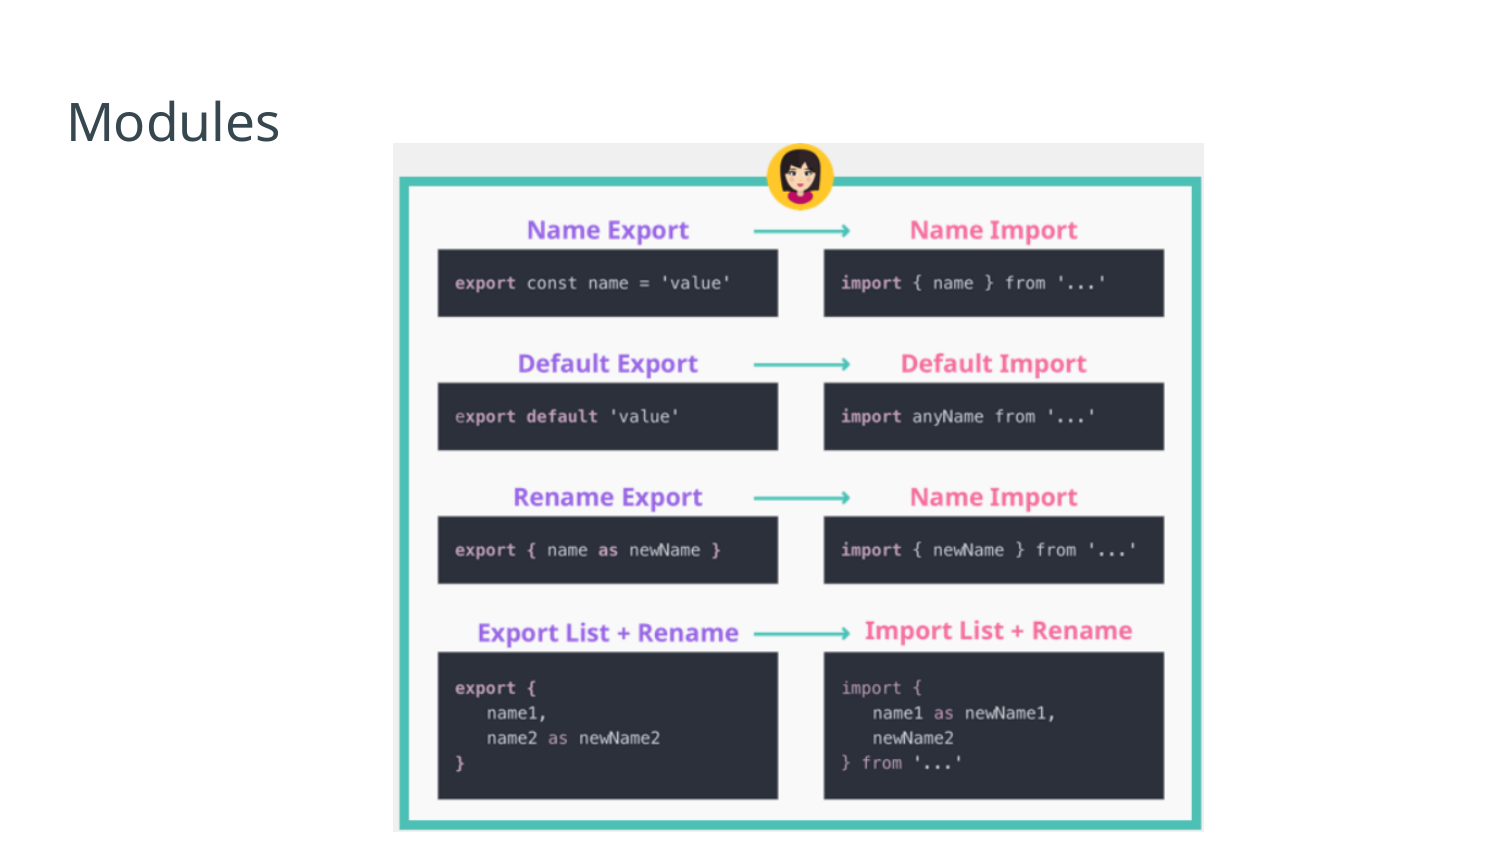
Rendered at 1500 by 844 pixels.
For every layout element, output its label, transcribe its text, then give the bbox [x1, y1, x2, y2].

title Modules [51, 72, 1449, 167]
picture [392, 143, 1204, 832]
